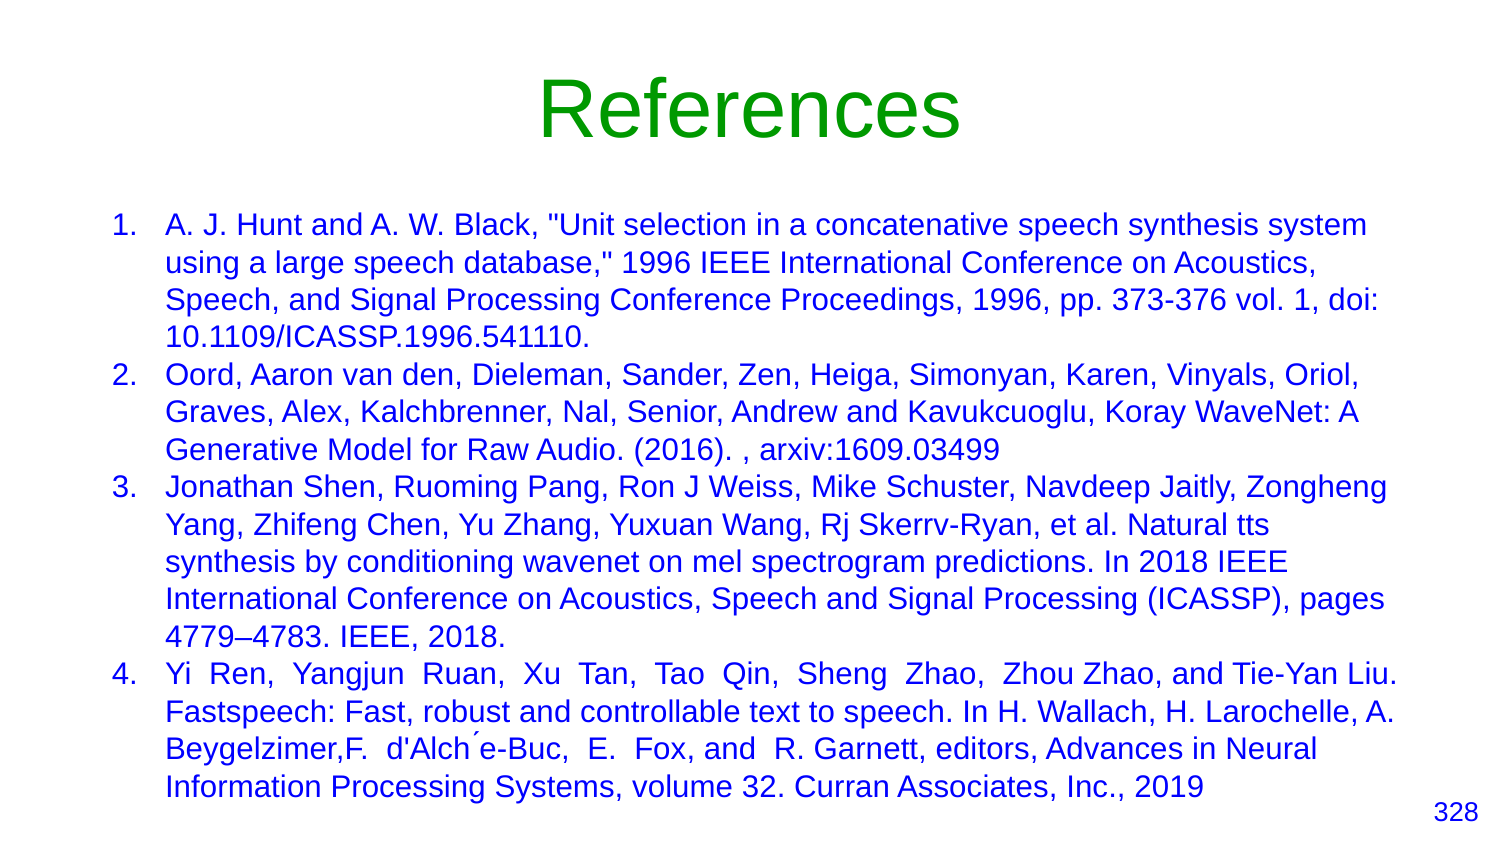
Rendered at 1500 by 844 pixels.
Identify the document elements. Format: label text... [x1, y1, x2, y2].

slide_number ‹#› [1403, 779, 1494, 844]
title References [75, 33, 1425, 175]
list A. J. Hunt and A. W. Black, "Unit selection in a concatenative speech synthesis system using a large speech database," 1996 IEEE International Conference on Acoustics, Speech, and Signal Processing Conference Proceedings, 1996, pp. 373-376 vol. 1, doi: 10.1109/ICASSP.1996.541110. Oord, Aaron van den, Dieleman, Sander, Zen, Heiga, Simonyan, Karen, Vinyals, Oriol, Graves, Alex, Kalchbrenner, Nal, Senior, Andrew and Kavukcuoglu, Koray WaveNet: A Generative Model for Raw Audio. (2016). , arxiv:1609.03499 Jonathan Shen, Ruoming Pang, Ron J Weiss, Mike Schuster, Navdeep Jaitly, Zongheng Yang, Zhifeng Chen, Yu Zhang, Yuxuan Wang, Rj Skerrv-Ryan, et al. Natural tts synthesis by conditioning wavenet on mel spectrogram predictions. In 2018 IEEE International Conference on Acoustics, Speech and Signal Processing (ICASSP), pages 4779–4783. IEEE, 2018. Yi Ren, Yangjun Ruan, Xu Tan, Tao Qin, Sheng Zhao, Zhou Zhao, and Tie-Yan Liu. Fastspeech: Fast, robust and controllable text to speech. In H. Wallach, H. Larochelle, A. Beygelzimer,F. d'Alch ́e-Buc, E. Fox, and R. Garnett, editors, Advances in Neural Information Processing Systems, volume 32. Curran Associates, Inc., 2019 [75, 196, 1425, 813]
